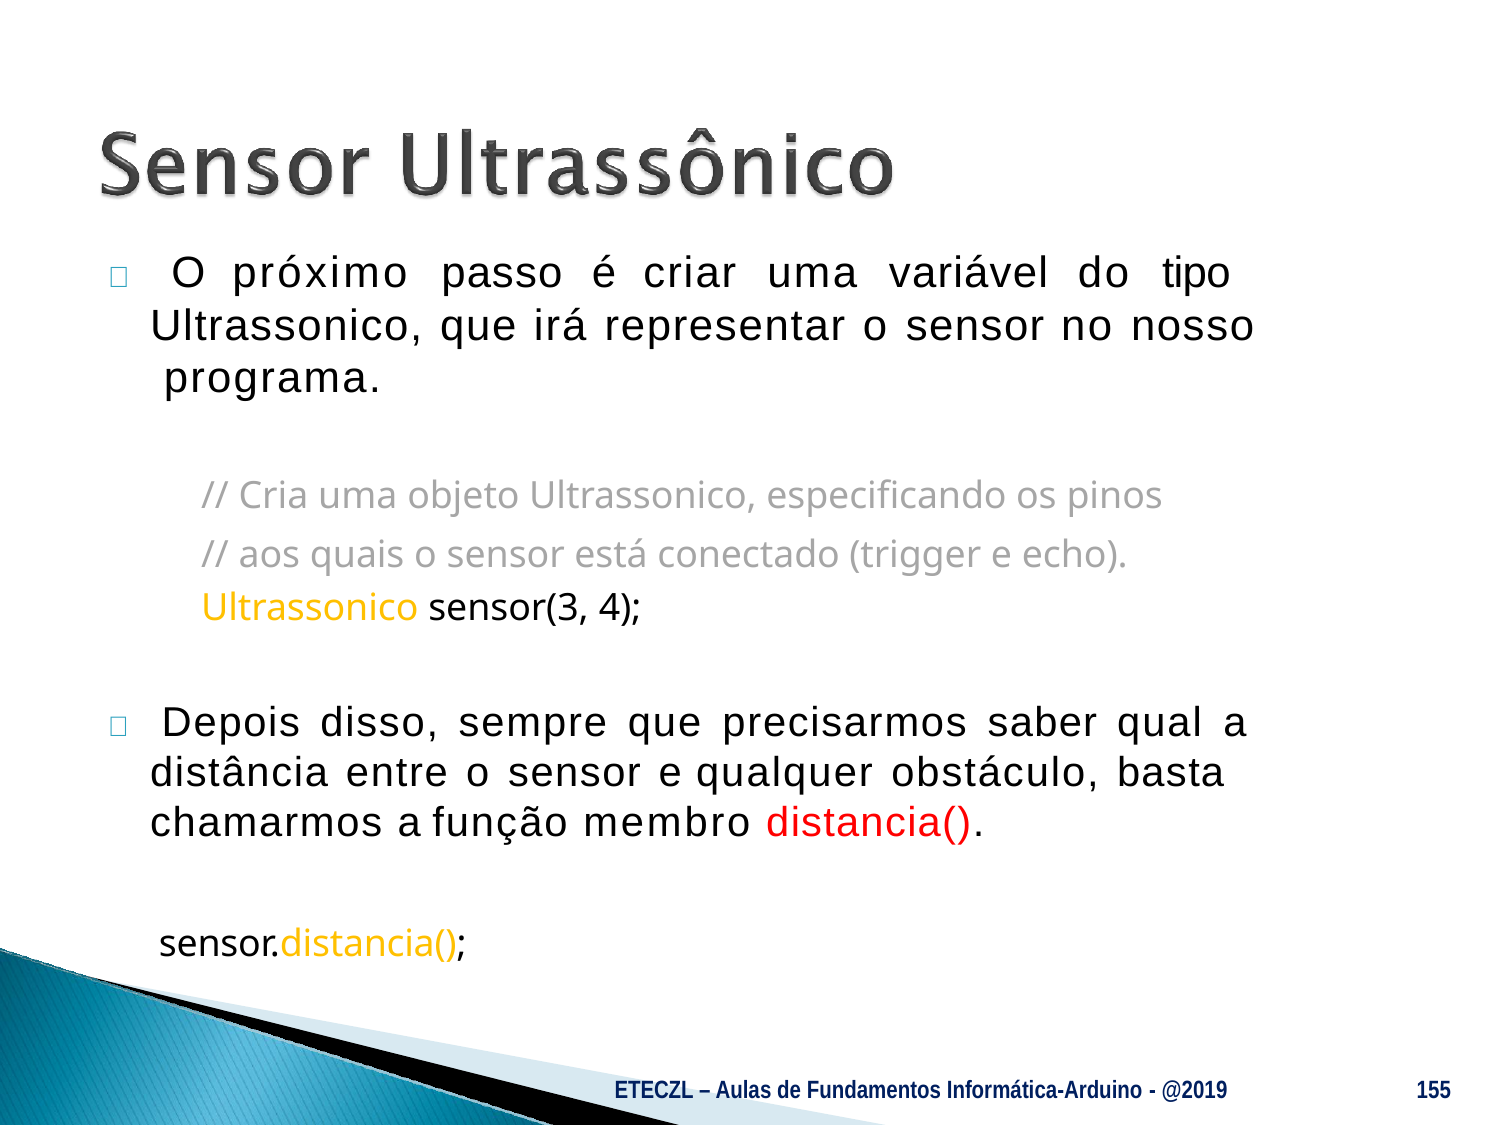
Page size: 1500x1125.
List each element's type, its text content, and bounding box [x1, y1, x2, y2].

text_box // Cria uma objeto Ultrassonico, especificando os pinos // aos quais o sensor está conectado (trigger e echo). Ultrassonico sensor(3, 4);  Depois disso, sempre que precisarmos saber qual a distância entre o sensor e qualquer obstáculo, basta chamarmos a função membro distancia(). sensor.distancia(); [105, 454, 1258, 965]
footer ETECZL – Aulas de Fundamentos Informática-Arduino - @2019 [612, 1072, 1364, 1125]
text_box [43, 95, 976, 279]
title  O próximo passo é criar uma variável do tipo Ultrassonico, que irá representar o sensor no nosso programa. [105, 242, 1257, 433]
picture [0, 948, 558, 1125]
slide_number 155 [1412, 1072, 1468, 1125]
